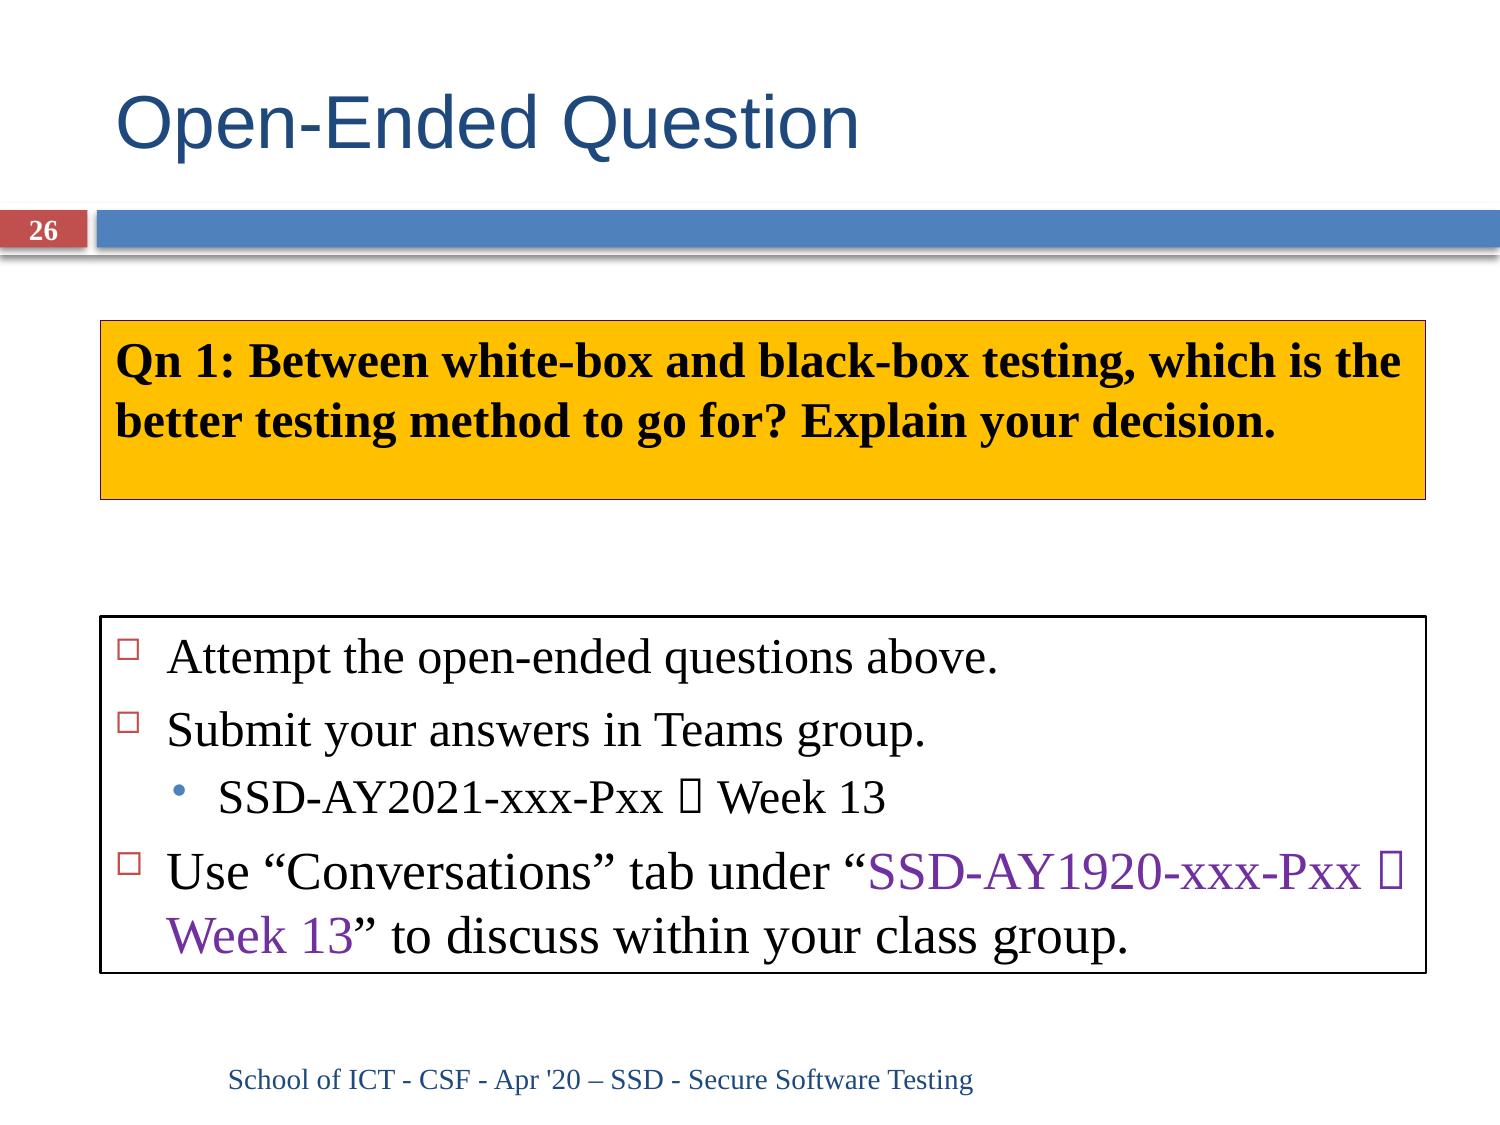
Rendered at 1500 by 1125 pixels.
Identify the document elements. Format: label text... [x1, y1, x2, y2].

footer School of ICT - CSF - Apr '20 – SSD - Secure Software Testing [99, 1048, 990, 1108]
text_box Qn 1: Between white-box and black-box testing, which is the better testing method to go for? Explain your decision. [100, 320, 1426, 500]
slide_number 26 [0, 208, 88, 249]
list Attempt the open-ended questions above. Submit your answers in Teams group. SSD-AY2021-xxx-Pxx  Week 13 Use “Conversations” tab under “SSD-AY1920-xxx-Pxx  Week 13” to discuss within your class group. [100, 616, 1427, 974]
title Open-Ended Question [100, 37, 1438, 200]
